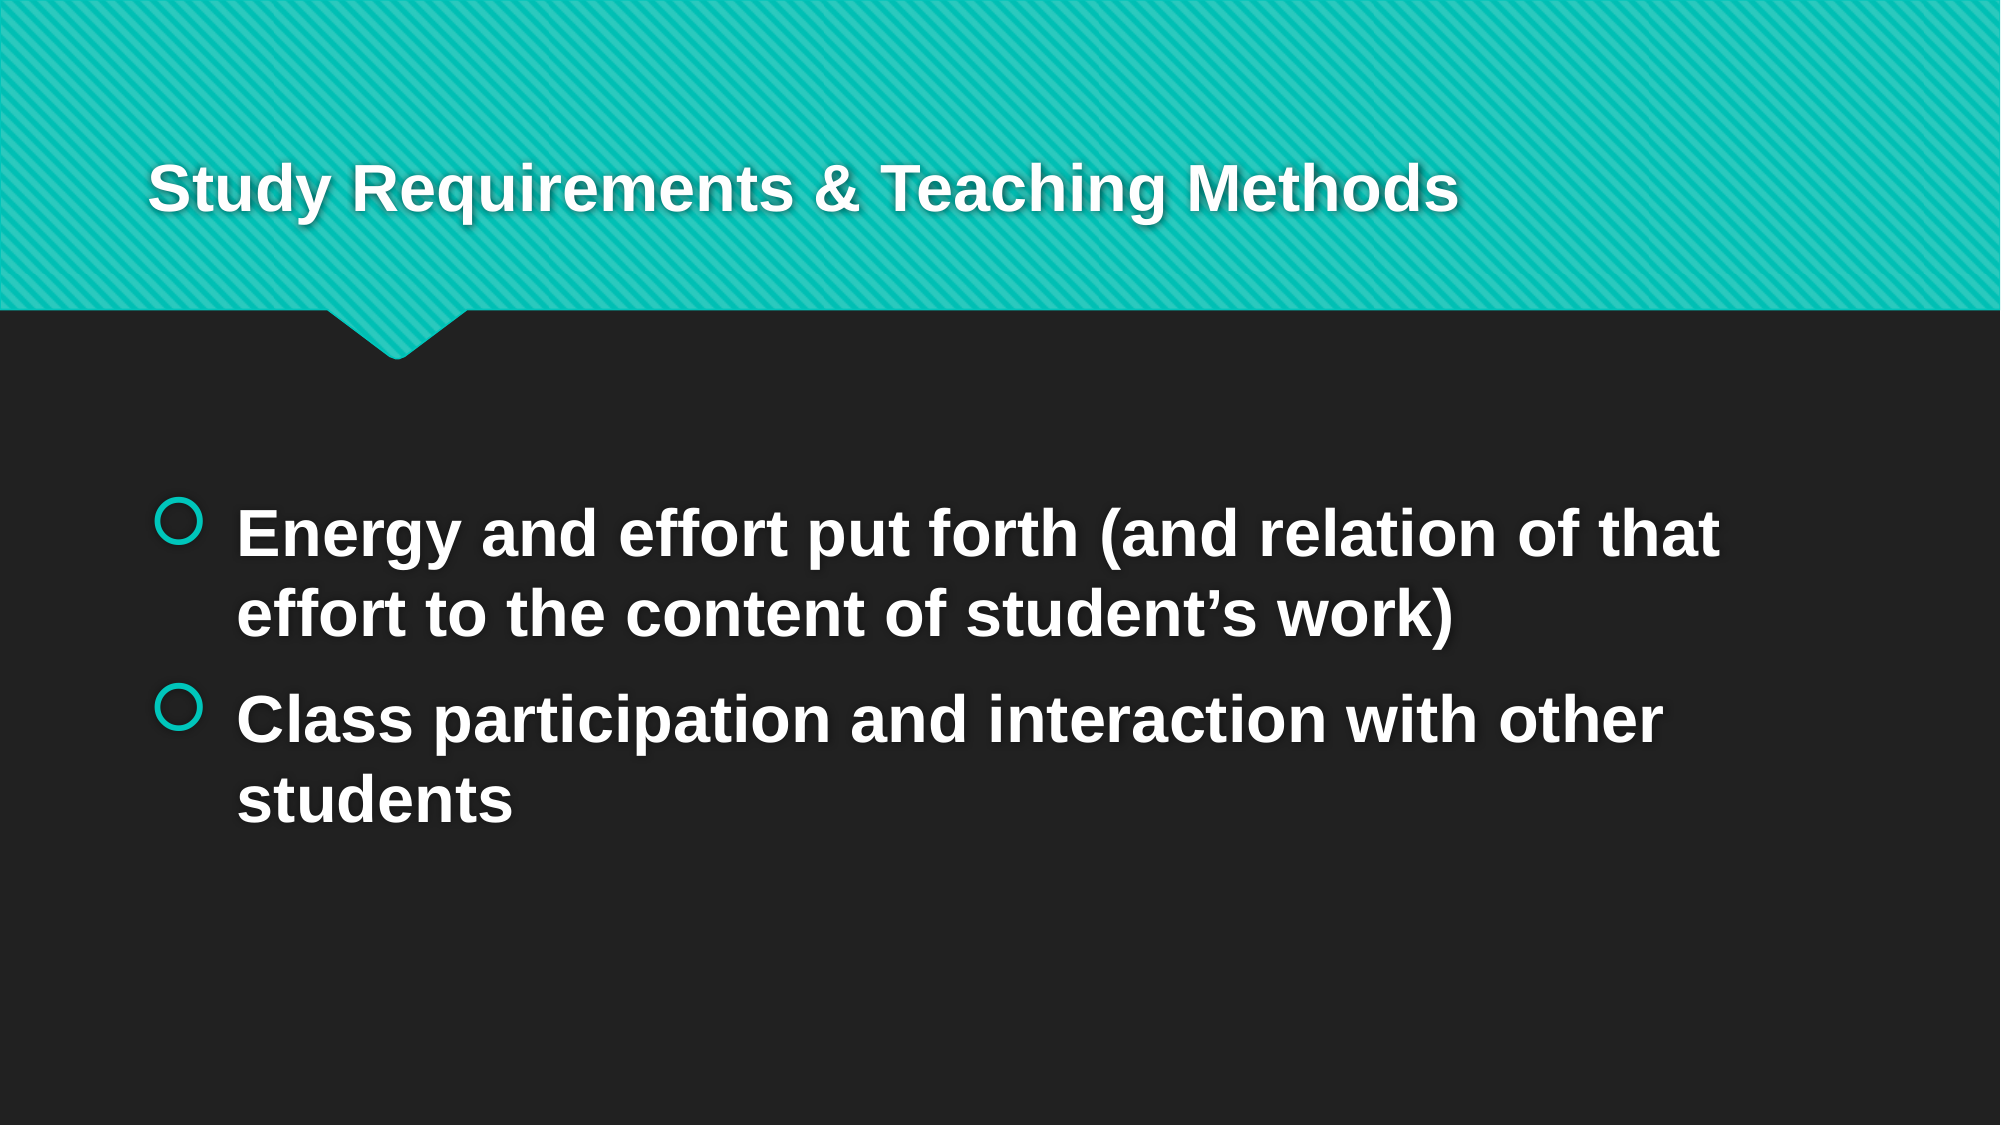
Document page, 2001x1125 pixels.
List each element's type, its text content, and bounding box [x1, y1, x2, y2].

list Energy and effort put forth (and relation of that effort to the content of student’s work) Class participation and interaction with other students [134, 364, 1866, 962]
title Study Requirements & Teaching Methods [132, 73, 1868, 233]
